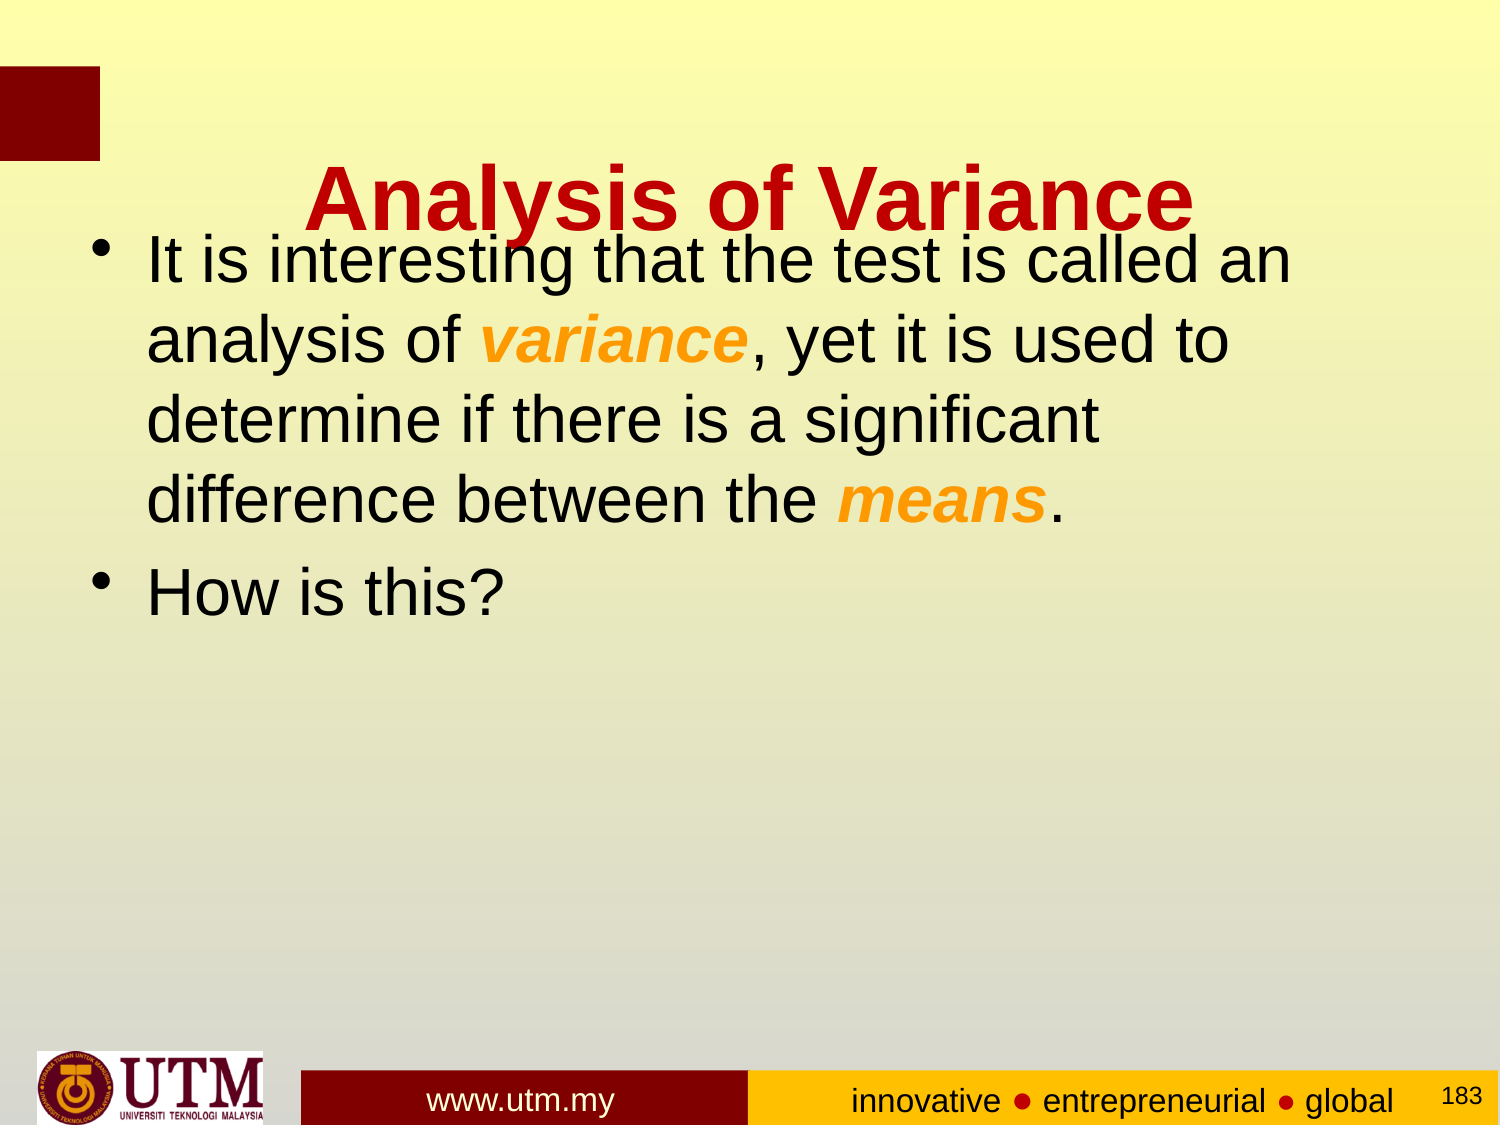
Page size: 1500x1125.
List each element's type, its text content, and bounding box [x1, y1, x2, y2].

title Analysis of Variance [112, 99, 1388, 207]
list It is interesting that the test is called an analysis of variance, yet it is used to determine if there is a significant difference between the means. How is this? [74, 207, 1426, 1006]
picture [37, 1051, 263, 1125]
